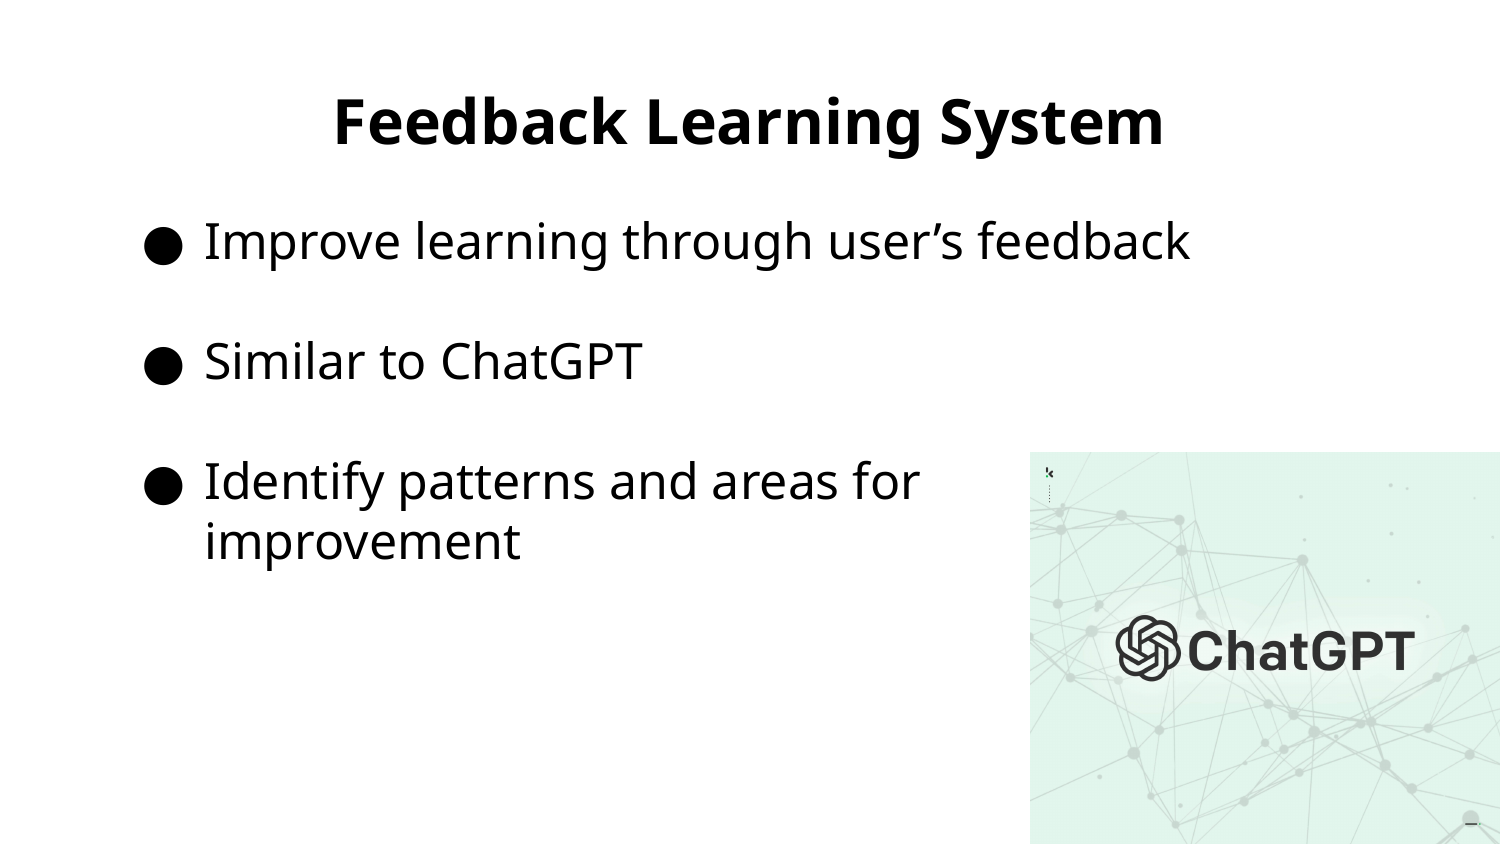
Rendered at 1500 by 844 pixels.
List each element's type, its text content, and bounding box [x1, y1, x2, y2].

title Improve learning through user’s feedback Similar to ChatGPT Identify patterns and areas for improvement [114, 194, 1386, 780]
picture [1030, 452, 1500, 844]
title Feedback Learning System [75, 67, 1425, 162]
